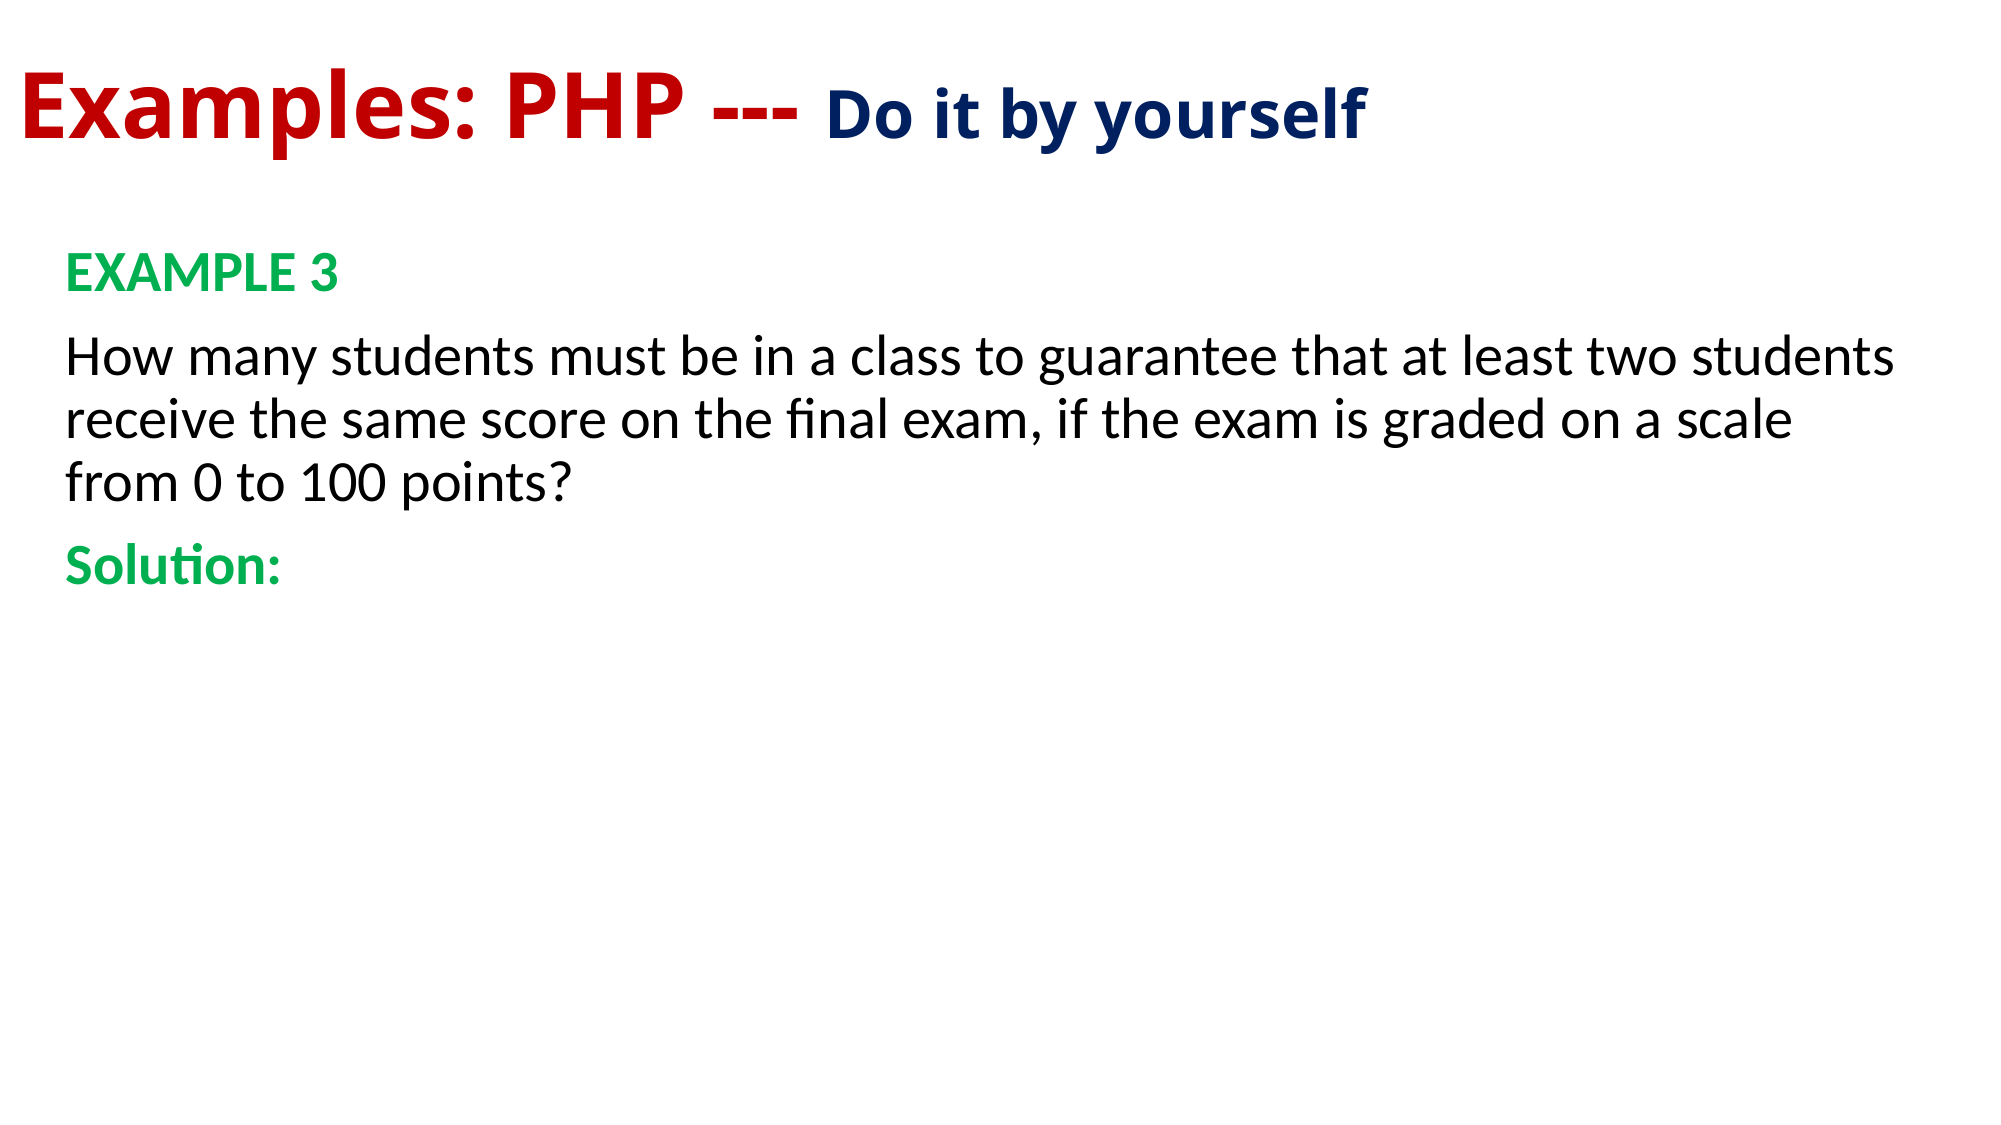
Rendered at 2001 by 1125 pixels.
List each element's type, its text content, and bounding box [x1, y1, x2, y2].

list EXAMPLE 3 How many students must be in a class to guarantee that at least two students receive the same score on the ﬁnal exam, if the exam is graded on a scale from 0 to 100 points? Solution: [50, 233, 1936, 1034]
text_box Examples: PHP --- Do it by yourself [2, 0, 1728, 218]
